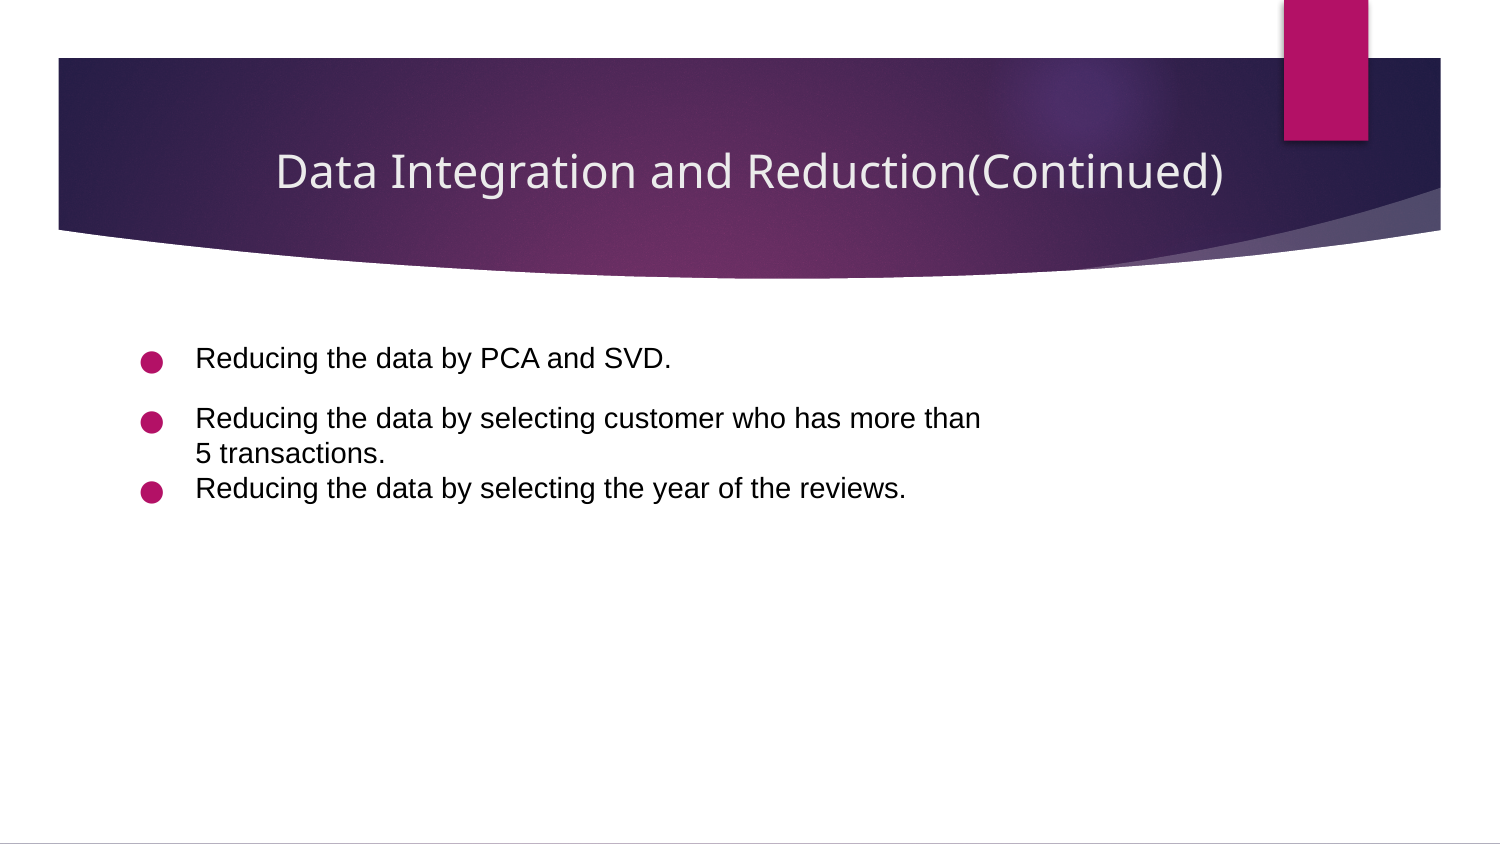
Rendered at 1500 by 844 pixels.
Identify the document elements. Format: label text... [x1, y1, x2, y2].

title Data Integration and Reduction(Continued) [51, 124, 1449, 218]
text_box Reducing the data by PCA and SVD. Reducing the data by selecting customer who has more than 5 transactions. Reducing the data by selecting the year of the reviews. [105, 324, 1021, 520]
picture [1369, 58, 1440, 124]
picture [59, 218, 1337, 278]
picture [59, 58, 1284, 124]
